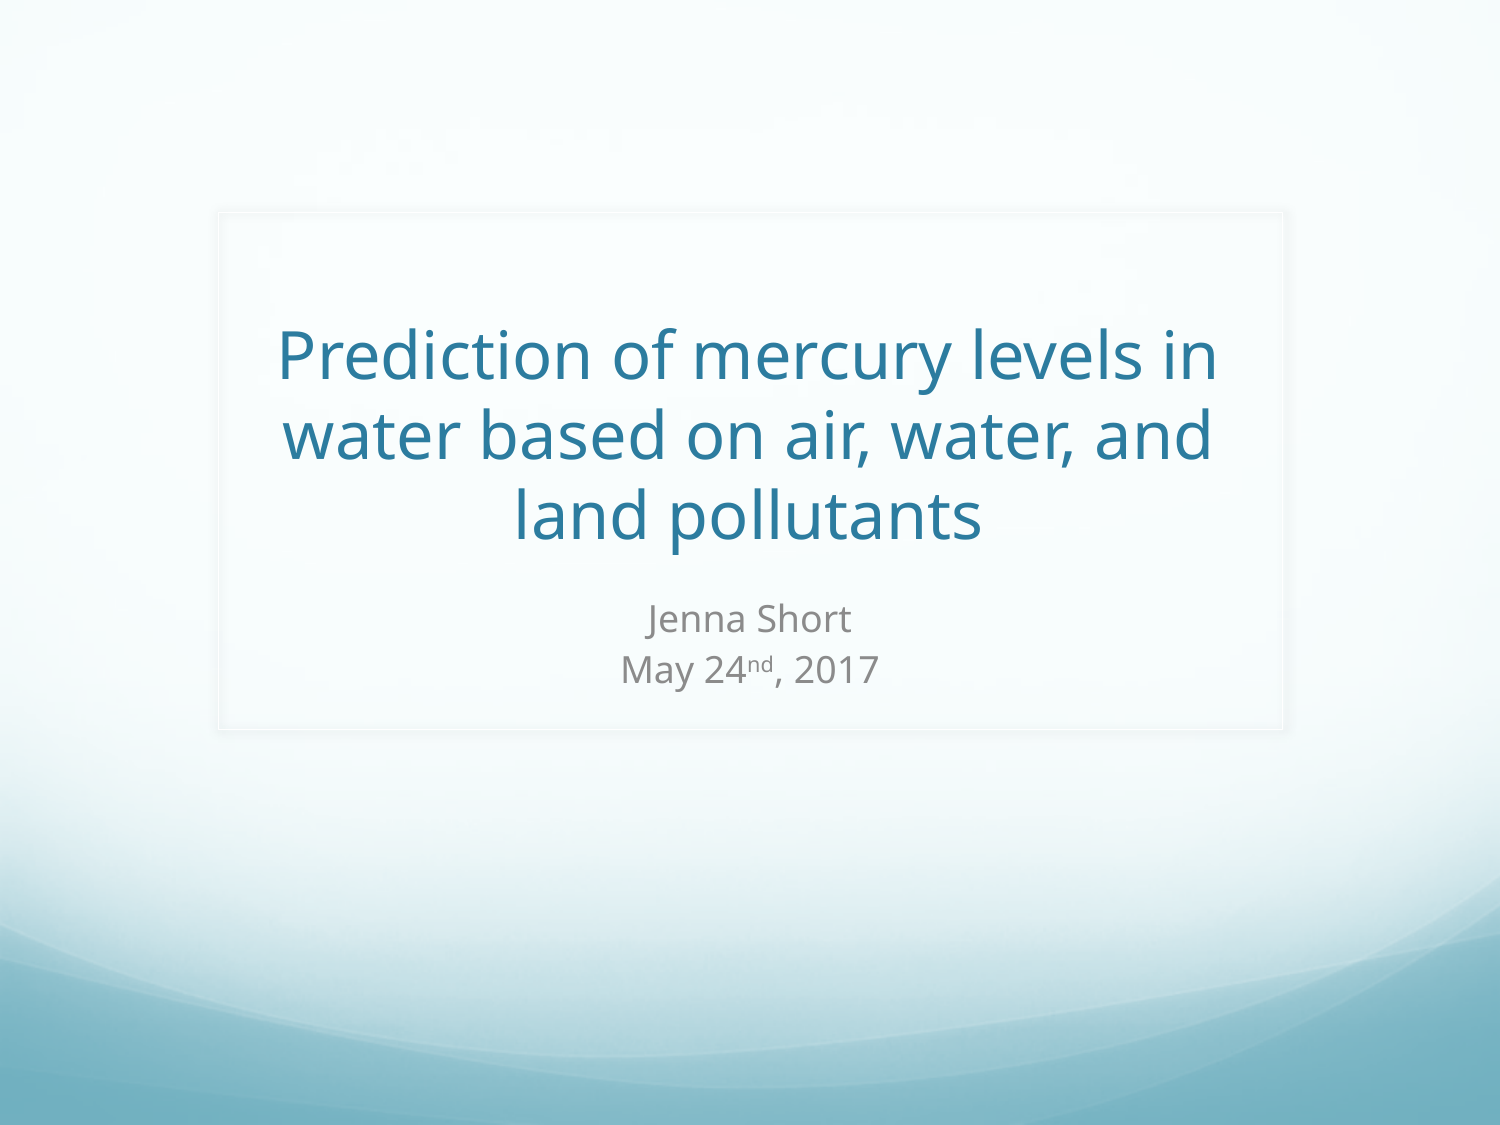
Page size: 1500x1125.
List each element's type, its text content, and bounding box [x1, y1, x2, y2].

title Prediction of mercury levels in water based on air, water, and land pollutants [199, 80, 1299, 641]
subtitle Jenna Short May 24nd, 2017 [217, 587, 1283, 739]
